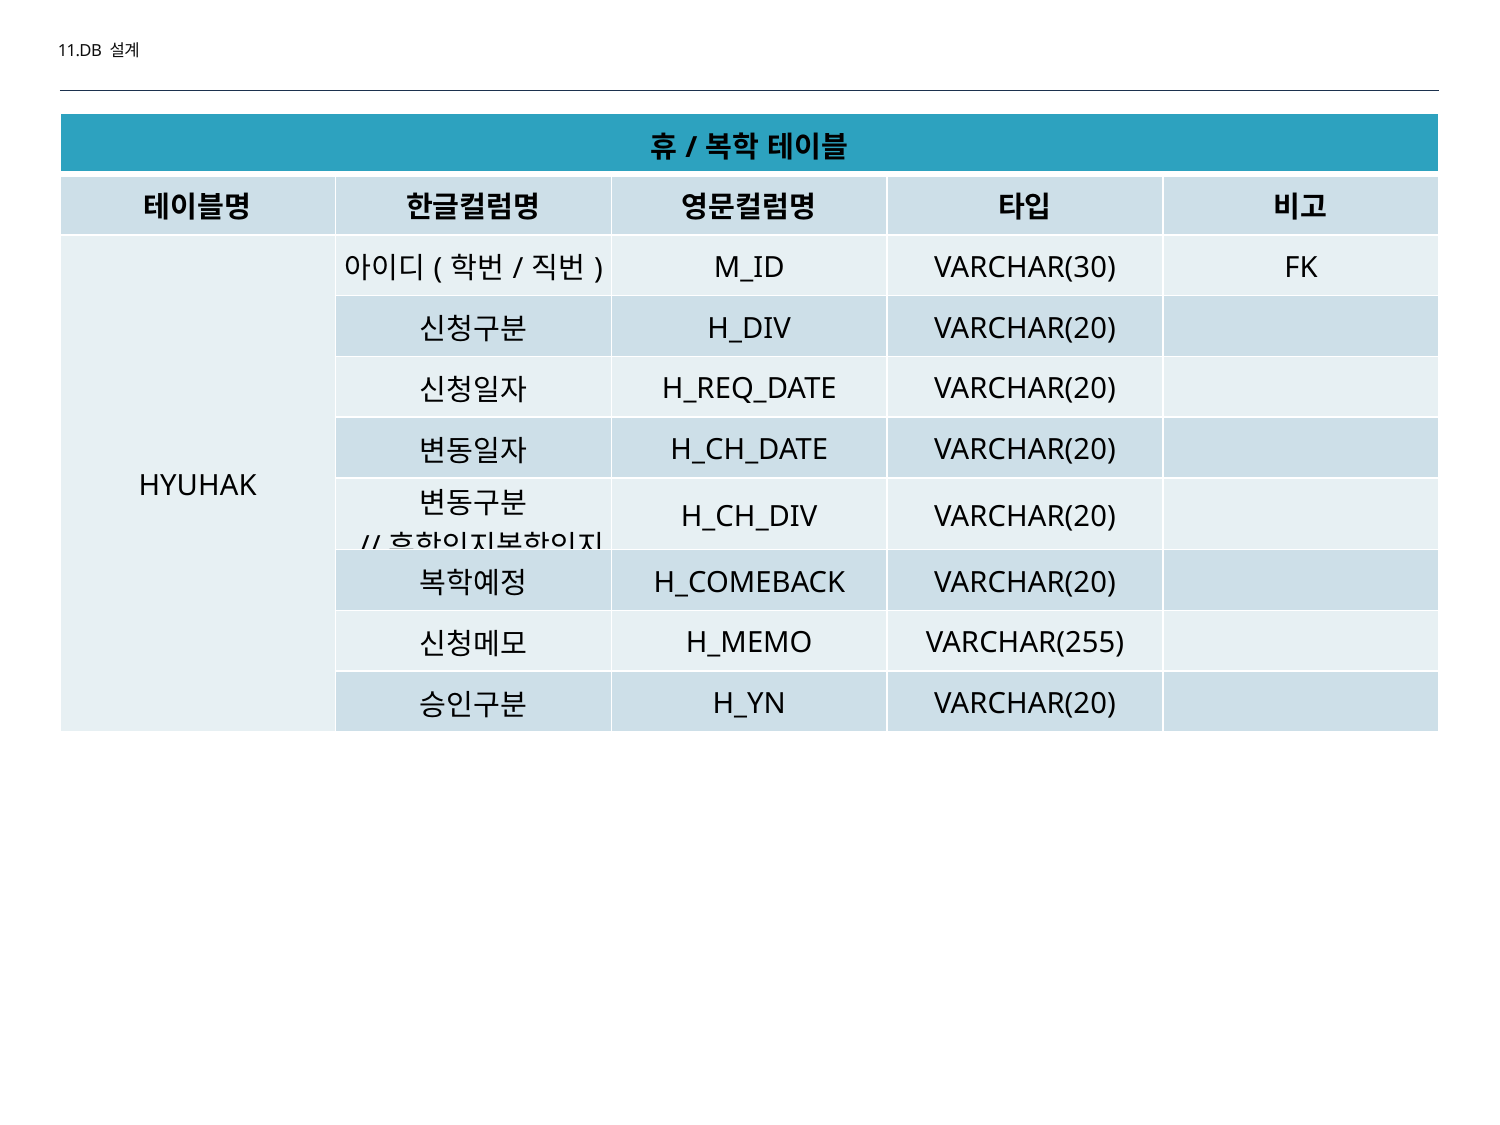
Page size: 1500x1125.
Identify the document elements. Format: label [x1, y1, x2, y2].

table_cell [888, 479, 1162, 549]
table_cell [1164, 236, 1438, 295]
table_cell [612, 177, 886, 234]
table_cell [1164, 550, 1438, 610]
table_cell [888, 177, 1162, 234]
table_cell [612, 672, 886, 731]
table_cell [1164, 296, 1438, 356]
table_cell [612, 236, 886, 295]
table_cell [336, 177, 611, 234]
table_cell [336, 418, 611, 477]
table_cell [336, 236, 611, 295]
table_cell [888, 611, 1162, 670]
table_cell [612, 357, 886, 416]
table_cell [336, 296, 611, 356]
table_cell [888, 550, 1162, 610]
table_cell [1164, 479, 1438, 549]
table_header [61, 114, 1438, 171]
table_cell [1164, 418, 1438, 477]
table_cell [1164, 672, 1438, 731]
table_cell [888, 296, 1162, 356]
table_cell [612, 611, 886, 670]
table_cell [612, 296, 886, 356]
table_cell [336, 611, 611, 670]
table_cell [1164, 611, 1438, 670]
table_cell [1164, 177, 1438, 234]
table_cell [1164, 357, 1438, 416]
table_cell [336, 672, 611, 731]
table_cell [61, 177, 335, 234]
table_cell [888, 236, 1162, 295]
table_cell [612, 550, 886, 610]
table_cell [888, 357, 1162, 416]
table_cell [336, 357, 611, 416]
table_cell [61, 236, 335, 731]
table_cell [888, 418, 1162, 477]
text_box [43, 31, 303, 67]
table_cell [336, 550, 611, 610]
table_cell [888, 672, 1162, 731]
table_cell [612, 418, 886, 477]
table_cell [612, 479, 886, 549]
table_cell [336, 479, 611, 549]
